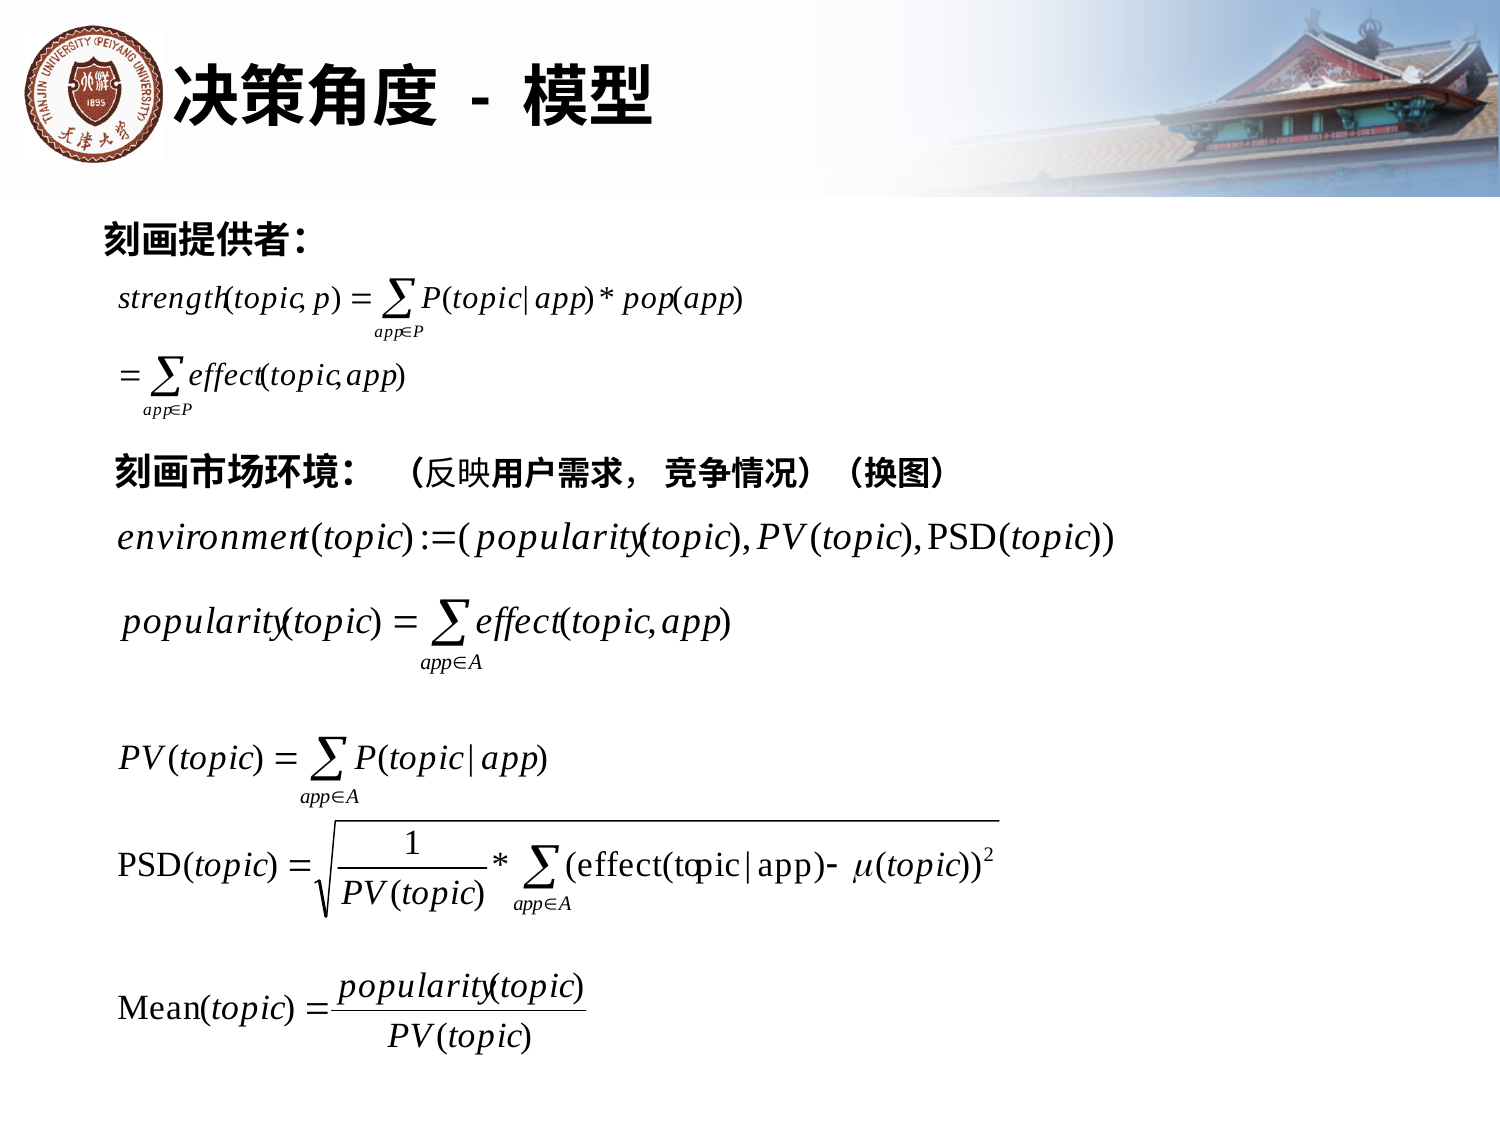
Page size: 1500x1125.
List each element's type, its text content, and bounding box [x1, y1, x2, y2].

list 刻画提供者： [88, 208, 1278, 273]
text_box 刻画市场环境： （反映用户需求， 竞争情况）（换图） [99, 440, 1360, 514]
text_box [111, 272, 750, 428]
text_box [111, 730, 554, 811]
text_box 决策角度 - 模型 [157, 0, 1425, 188]
picture [0, 0, 1500, 197]
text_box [111, 513, 1122, 566]
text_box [111, 962, 592, 1062]
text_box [111, 592, 739, 681]
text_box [111, 811, 1006, 925]
